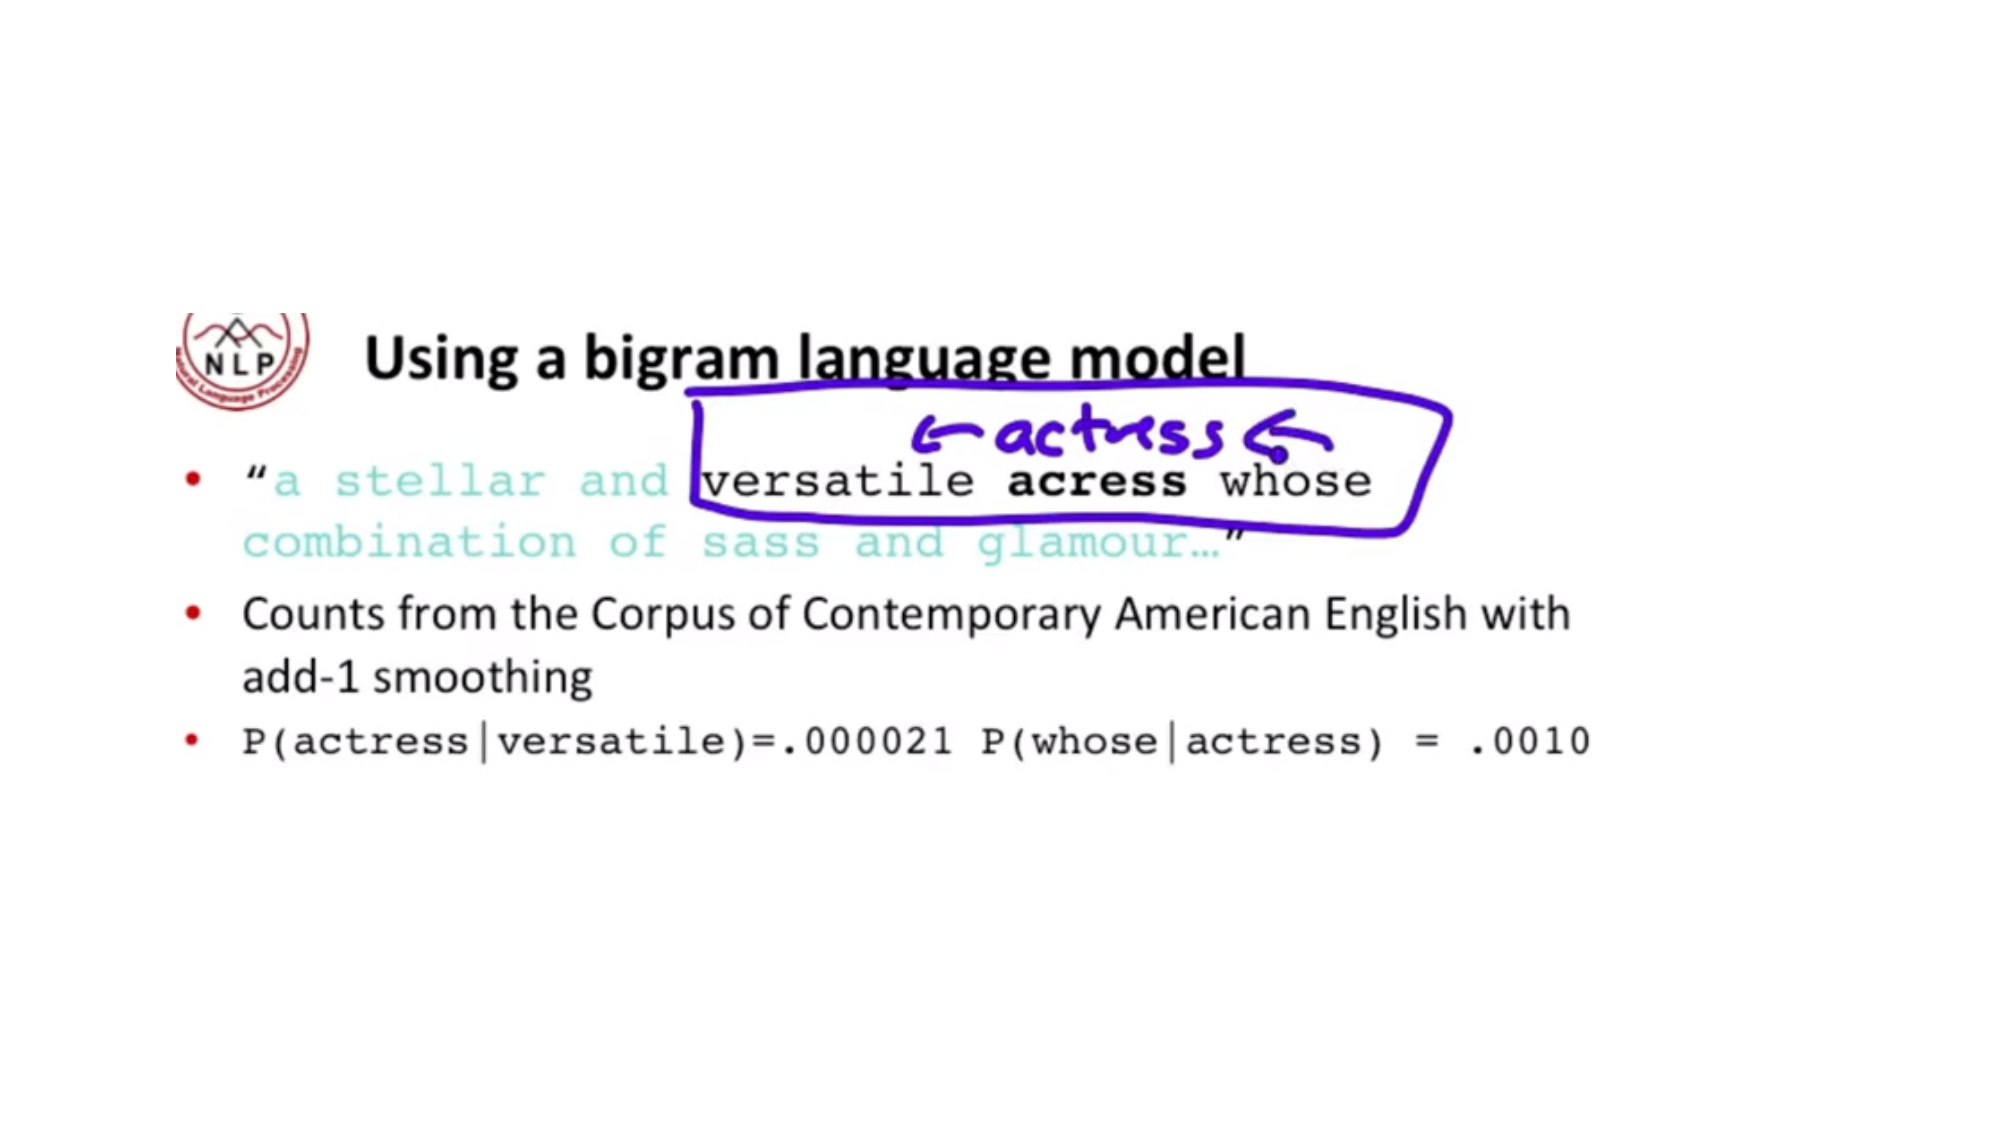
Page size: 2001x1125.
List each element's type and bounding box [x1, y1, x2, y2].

picture [176, 313, 1639, 884]
